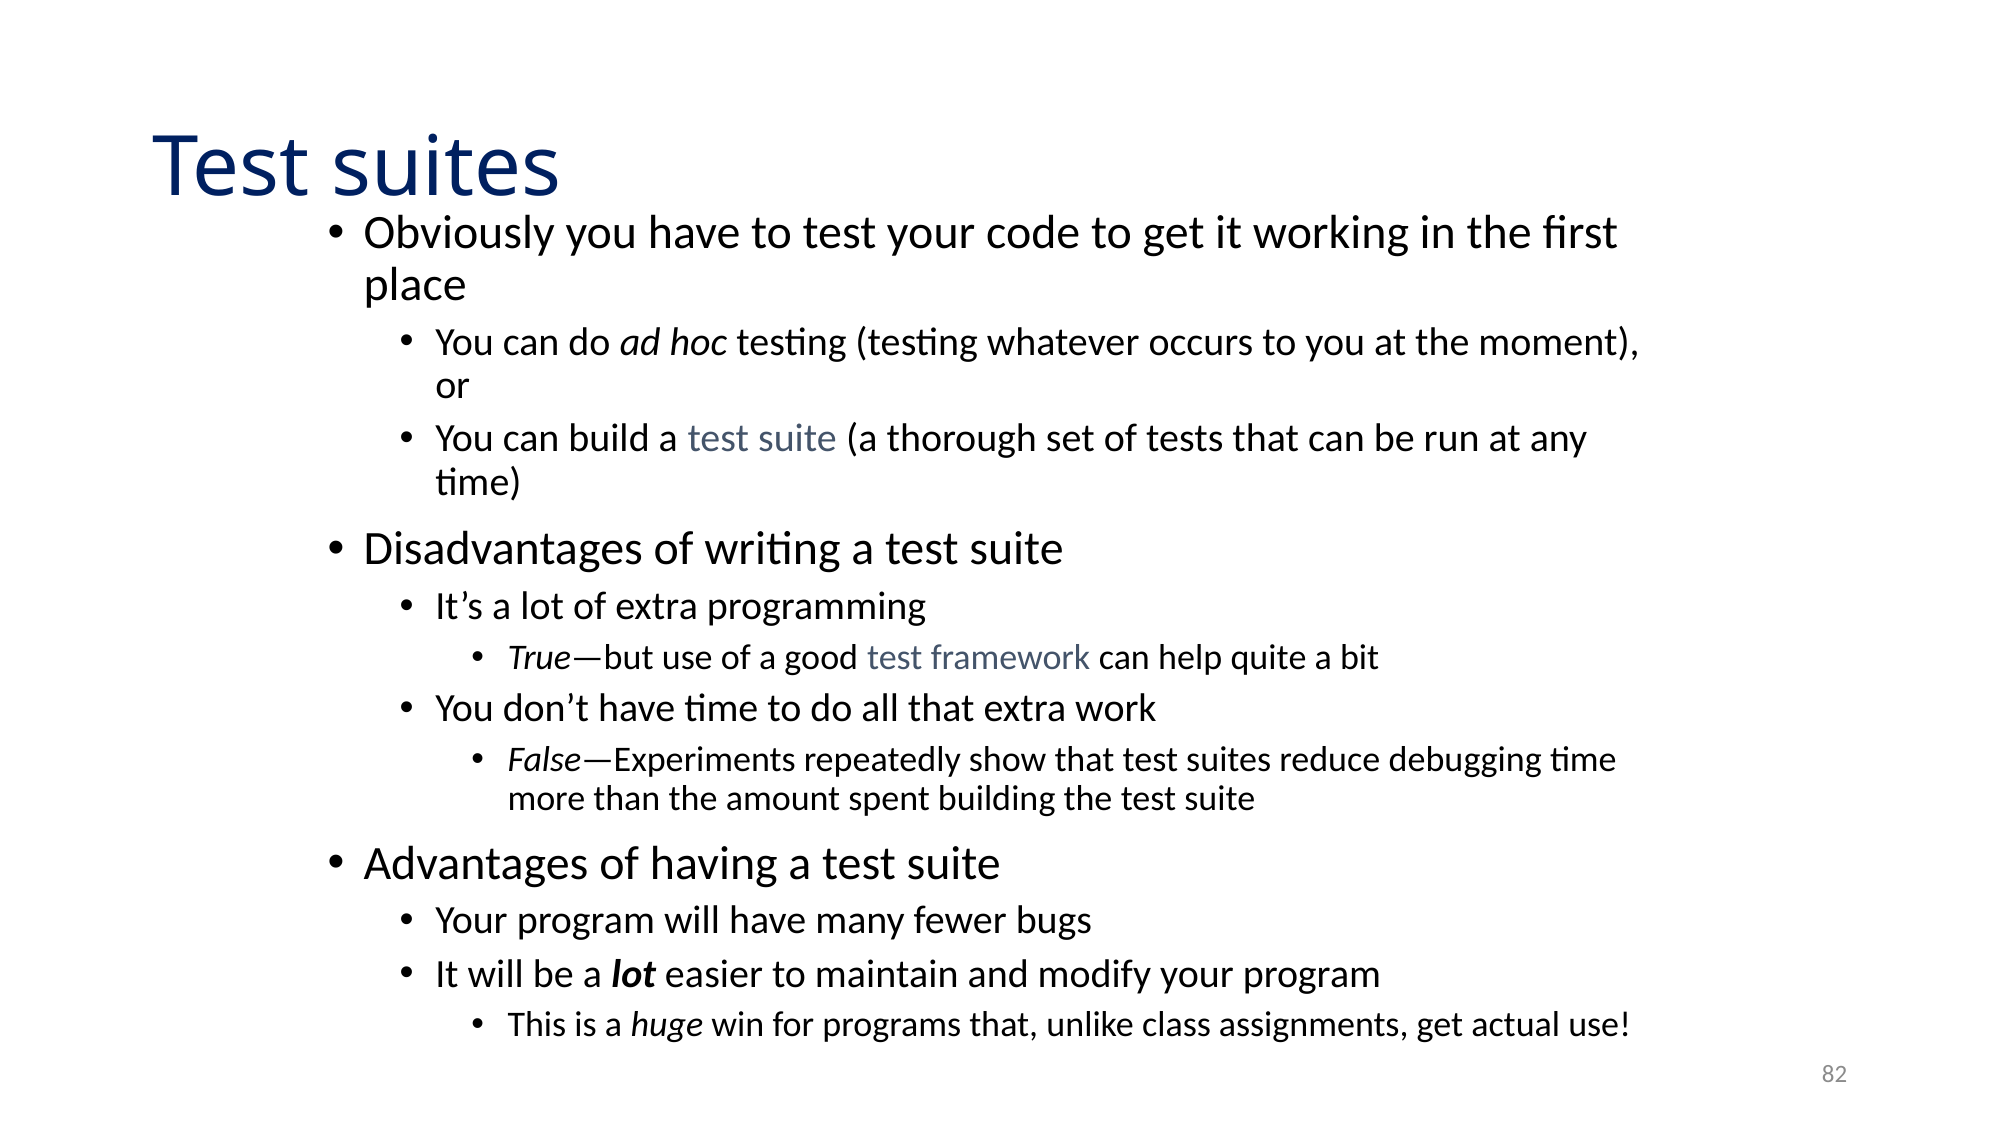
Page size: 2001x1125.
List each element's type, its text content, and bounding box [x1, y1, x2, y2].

title Test suites [137, 59, 1863, 278]
list Obviously you have to test your code to get it working in the first place You can do ad hoc testing (testing whatever occurs to you at the moment), or You can build a test suite (a thorough set of tests that can be run at any time) Disadvantages of writing a test suite It’s a lot of extra programming True—but use of a good test framework can help quite a bit You don’t have time to do all that extra work False—Experiments repeatedly show that test suites reduce debugging time more than the amount spent building the test suite Advantages of having a test suite Your program will have many fewer bugs It will be a lot easier to maintain and modify your program This is a huge win for programs that, unlike class assignments, get actual use! [312, 200, 1688, 1063]
slide_number 82 [1412, 1042, 1863, 1103]
